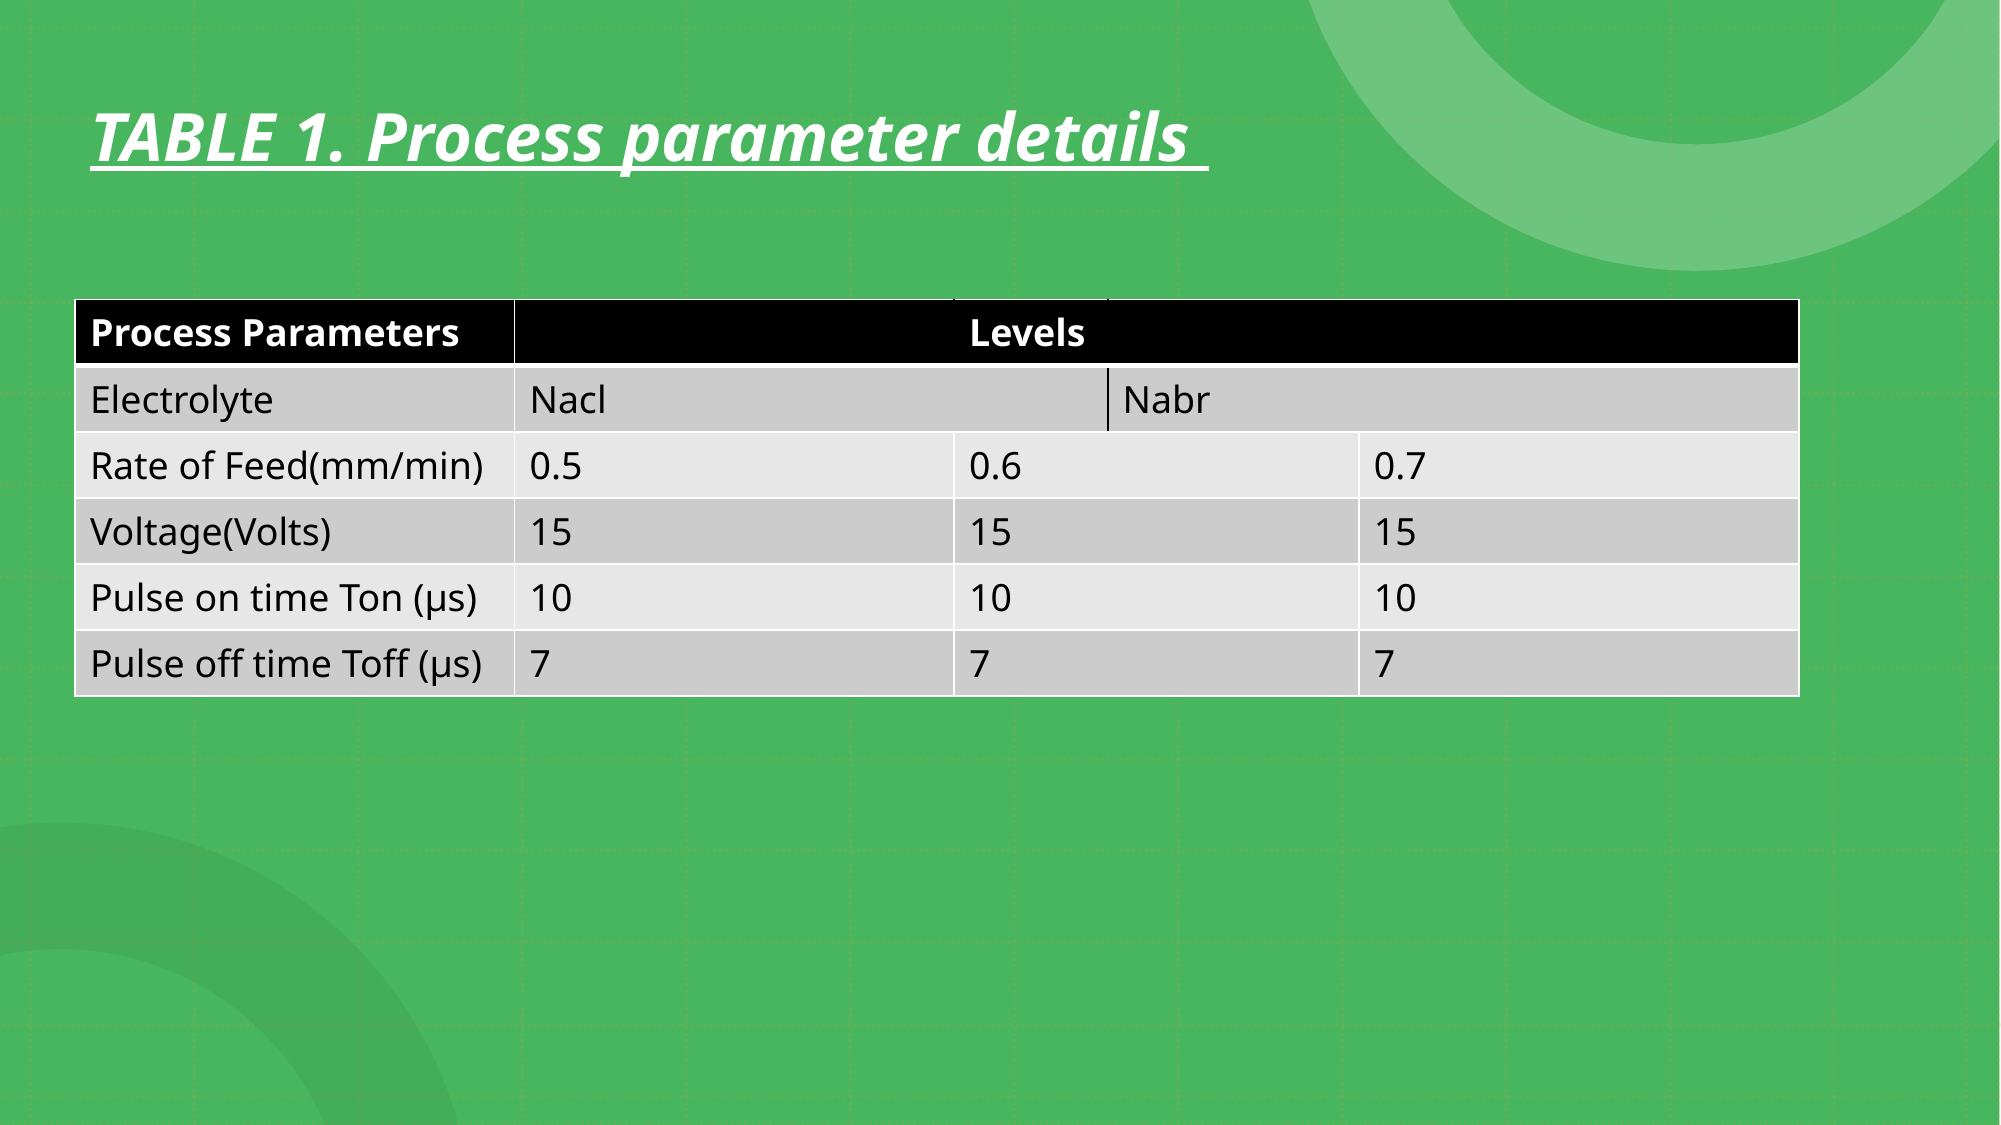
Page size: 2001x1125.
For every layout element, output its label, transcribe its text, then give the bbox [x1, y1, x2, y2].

table_header Levels [955, 300, 1107, 363]
table_header Process Parameters [76, 300, 514, 363]
table_header [1109, 300, 1798, 363]
table_cell 15 [1360, 499, 1798, 563]
table_cell 10 [515, 565, 953, 629]
table_cell 7 [515, 631, 953, 695]
table_cell 10 [955, 565, 1358, 629]
table_cell Pulse off time Toff (µs) [76, 631, 514, 695]
table_cell 7 [955, 631, 1358, 695]
title TABLE 1. Process parameter details [75, 59, 1600, 220]
table_cell Nabr [1109, 368, 1798, 431]
table_cell Nacl [515, 368, 1107, 431]
table_cell Rate of Feed(mm/min) [76, 433, 514, 497]
table_cell 0.6 [955, 433, 1358, 497]
table_cell Pulse on time Ton (µs) [76, 565, 514, 629]
table_header [515, 300, 953, 363]
table_cell 0.5 [515, 433, 953, 497]
table_cell 10 [1360, 565, 1798, 629]
table_cell Electrolyte [76, 368, 514, 431]
table_cell 0.7 [1360, 433, 1798, 497]
table_cell 15 [955, 499, 1358, 563]
table_cell 7 [1360, 631, 1798, 695]
table_cell Voltage(Volts) [76, 499, 514, 563]
table_cell 15 [515, 499, 953, 563]
